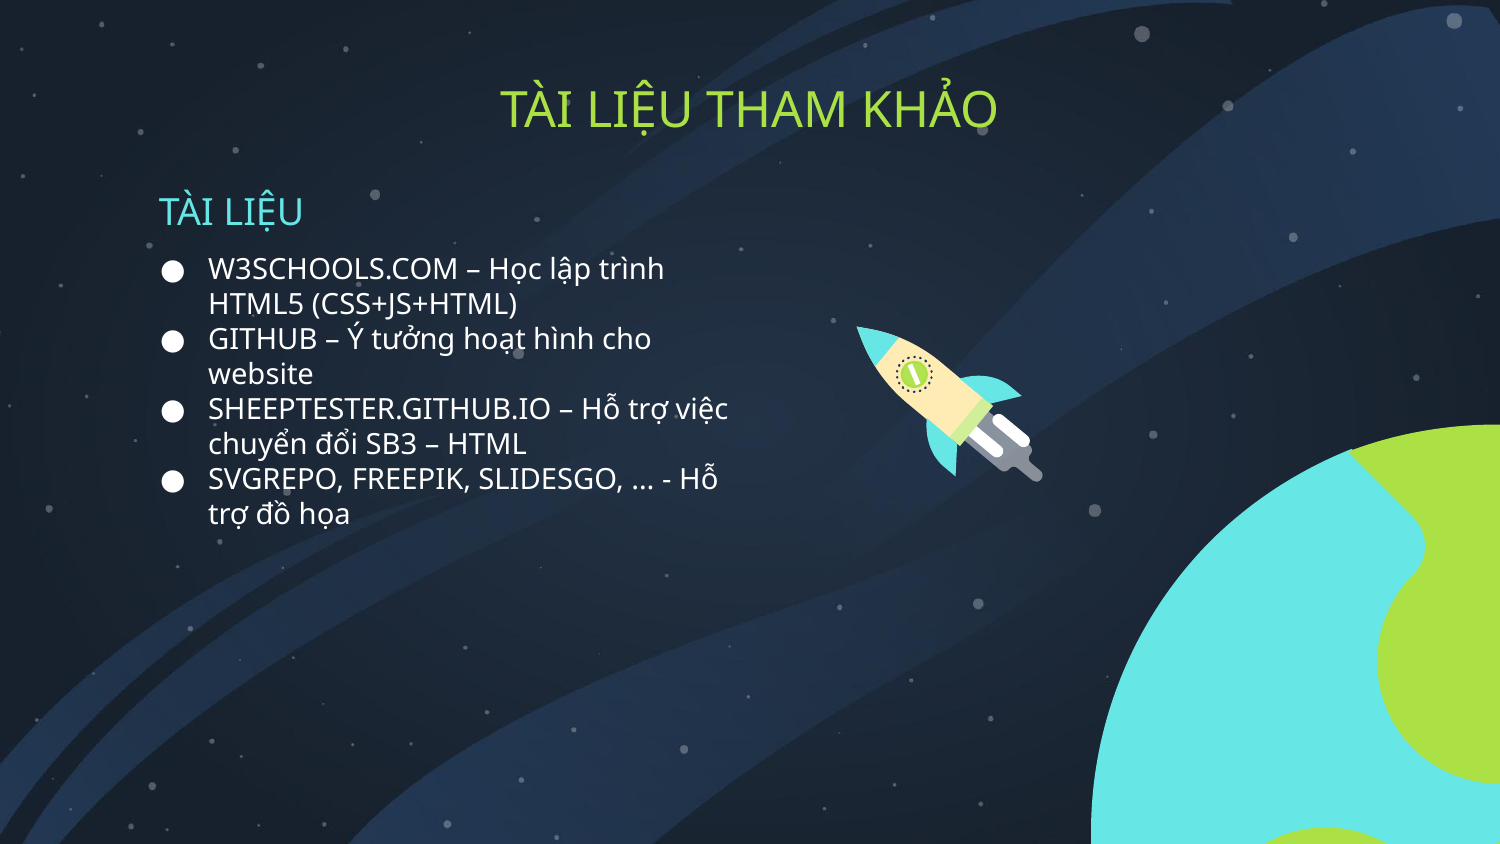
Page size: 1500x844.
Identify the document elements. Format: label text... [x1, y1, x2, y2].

picture [0, 0, 1500, 844]
title TÀI LIỆU THAM KHẢO [51, 62, 1449, 157]
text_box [1089, 421, 1500, 844]
list W3SCHOOLS.COM – Học lập trình HTML5 (CSS+JS+HTML) GITHUB – Ý tưởng hoạt hình cho website SHEEPTESTER.GITHUB.IO – Hỗ trợ việc chuyển đổi SB3 – HTML SVGREPO, FREEPIK, SLIDESGO, … - Hỗ trợ đồ họa [118, 235, 758, 752]
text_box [864, 317, 1037, 490]
subtitle TÀI LIỆU [144, 173, 749, 238]
